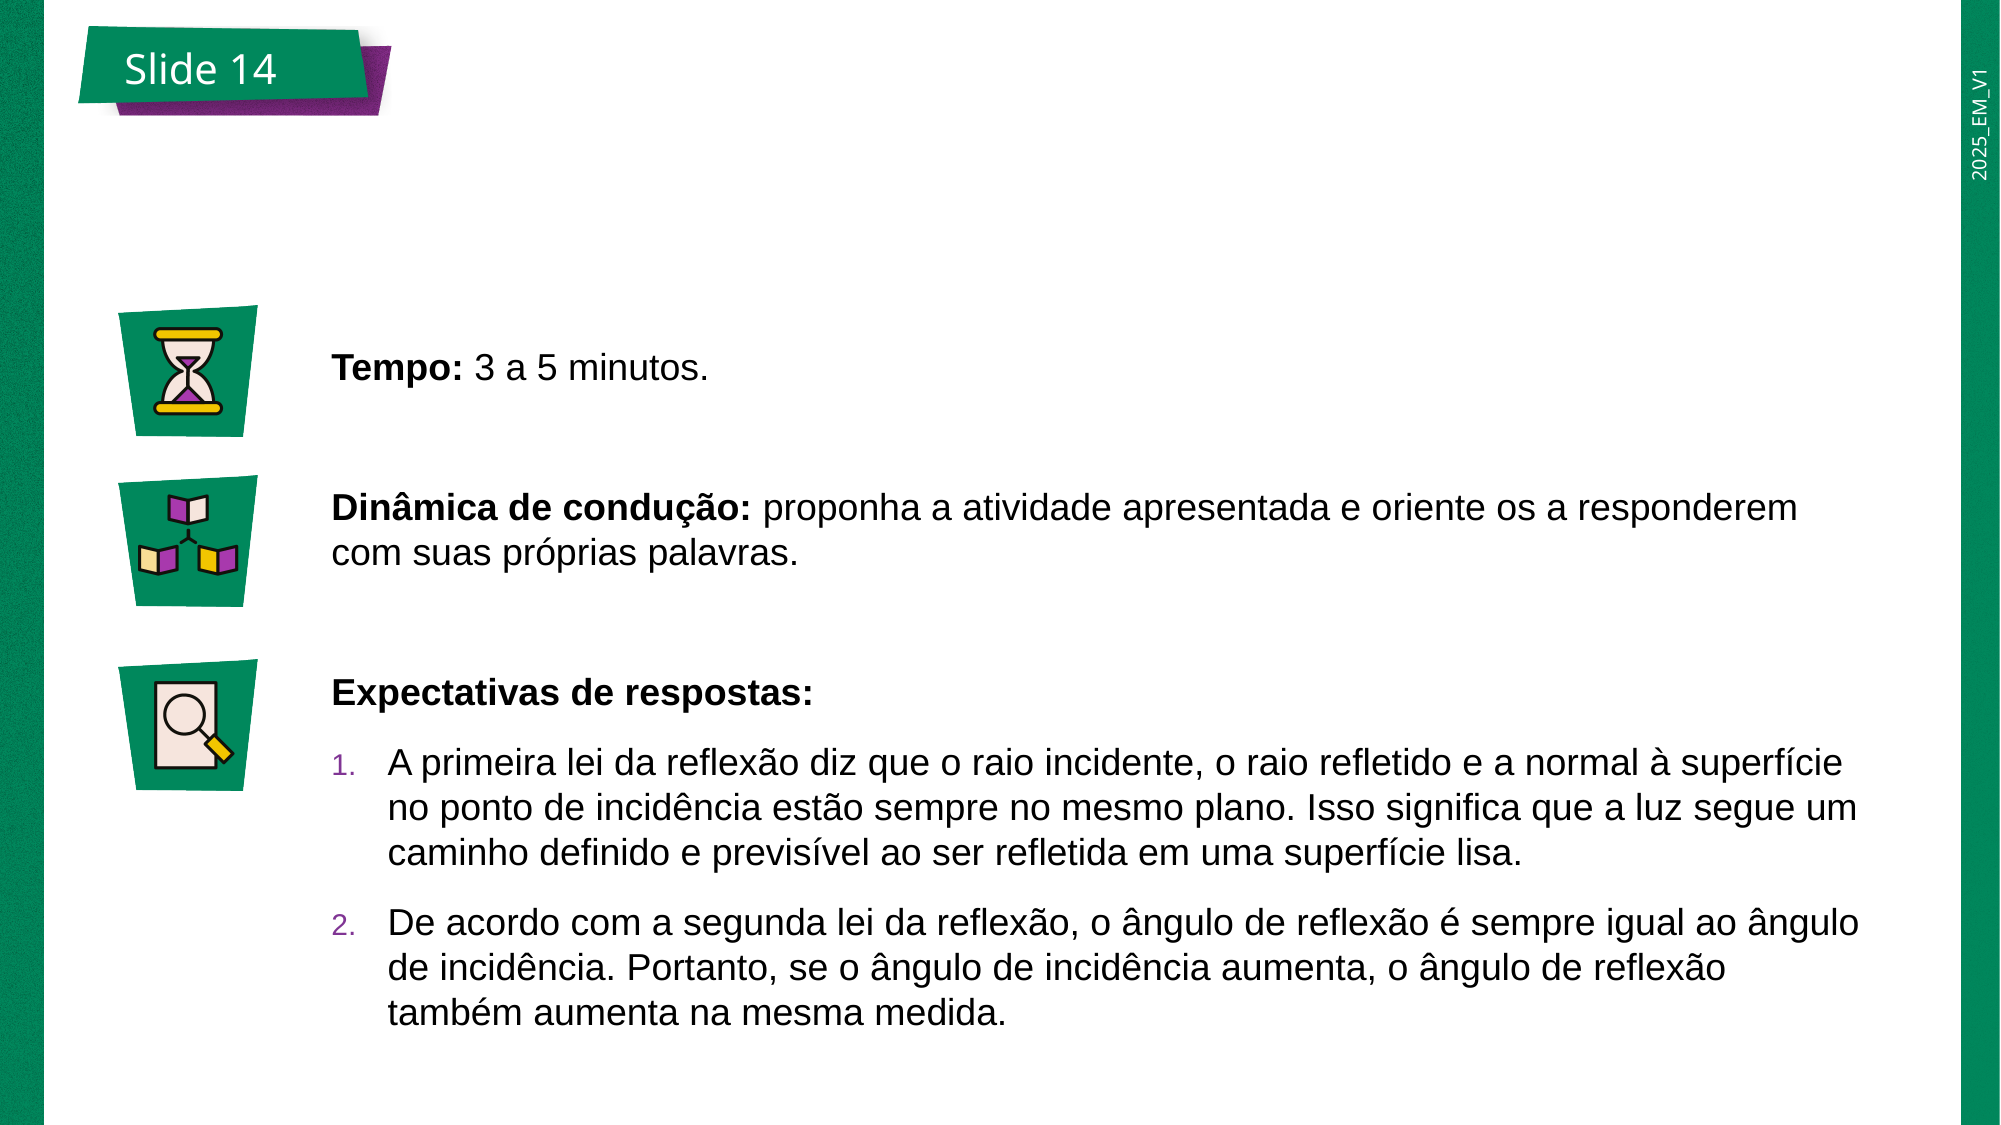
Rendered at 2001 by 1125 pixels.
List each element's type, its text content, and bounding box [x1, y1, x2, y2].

list Tempo: 3 a 5 minutos. Dinâmica de condução: proponha a atividade apresentada e oriente os a responderem com suas próprias palavras. Expectativas de respostas: A primeira lei da reflexão diz que o raio incidente, o raio refletido e a normal à superfície no ponto de incidência estão sempre no mesmo plano. Isso significa que a luz segue um caminho definido e previsível ao ser refletida em uma superfície lisa. De acordo com a segunda lei da reflexão, o ângulo de reflexão é sempre igual ao ângulo de incidência. Portanto, se o ângulo de incidência aumenta, o ângulo de reflexão também aumenta na mesma medida. [315, 188, 1882, 1032]
picture [117, 658, 258, 792]
picture [1961, 0, 2000, 1125]
picture [117, 305, 258, 438]
subtitle Slide 14 [88, 33, 323, 103]
picture [78, 26, 392, 116]
picture [0, 0, 44, 1125]
picture [117, 474, 258, 608]
